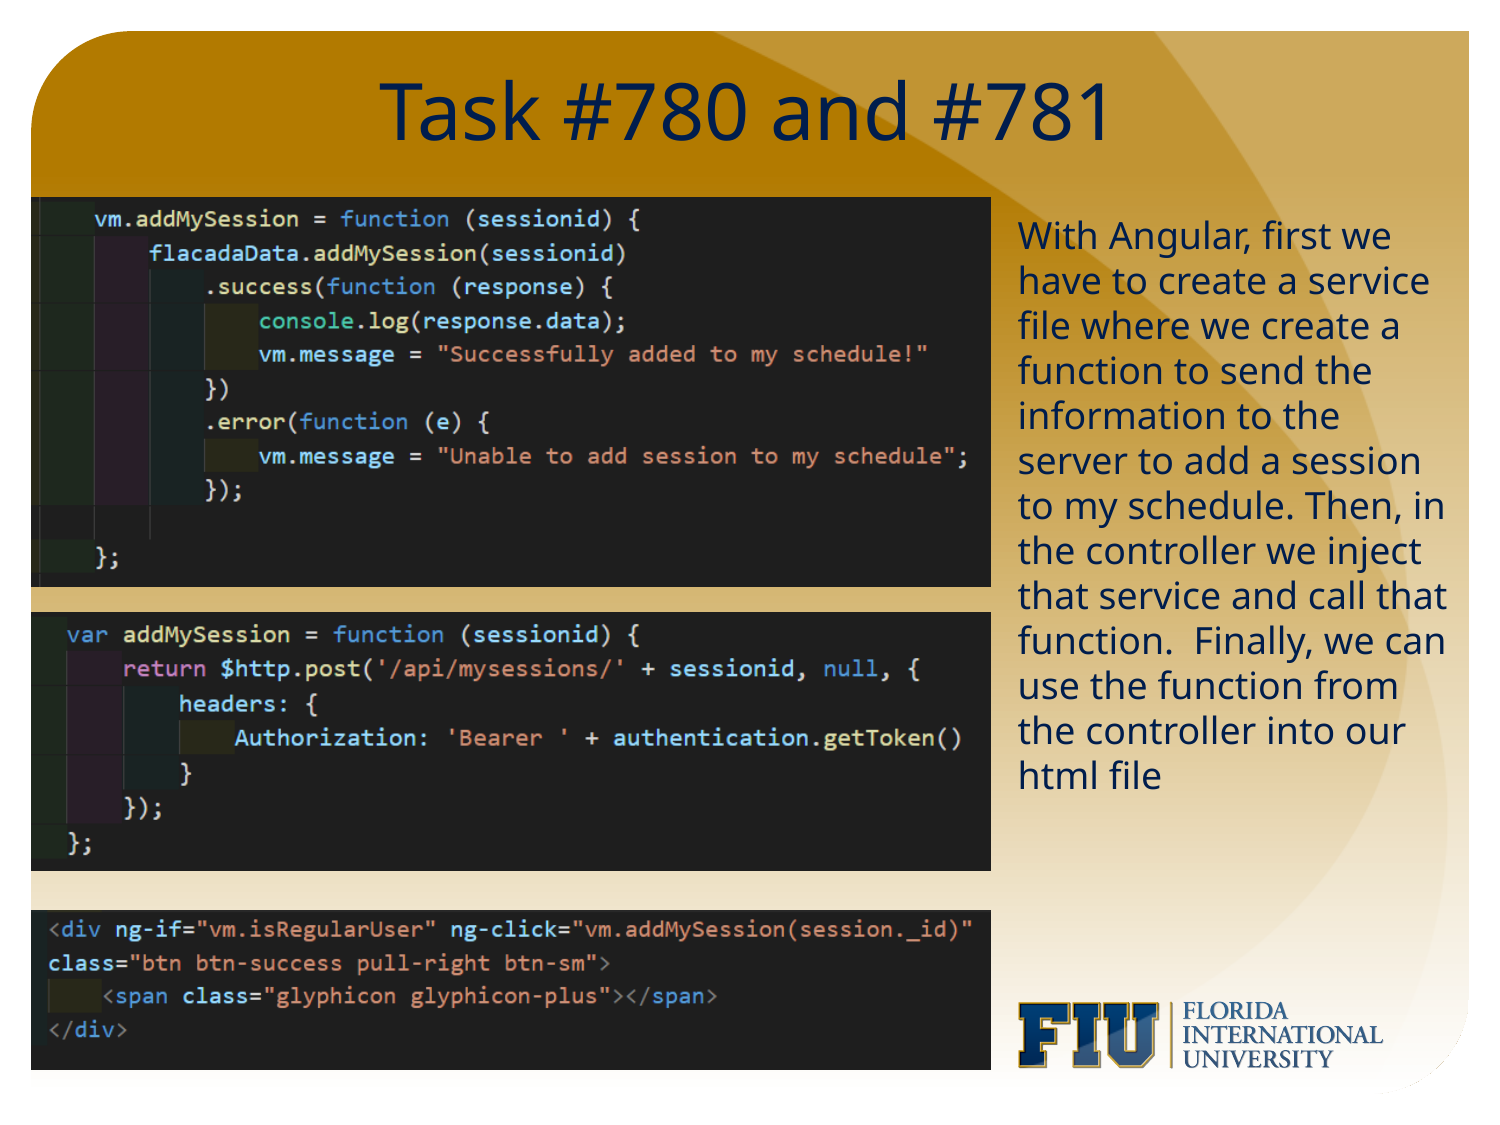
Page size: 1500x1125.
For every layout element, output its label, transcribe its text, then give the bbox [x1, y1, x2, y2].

text_box With Angular, first we have to create a service file where we create a function to send the information to the server to add a session to my schedule. Then, in the controller we inject that service and call that function. Finally, we can use the function from the controller into our html file [1002, 197, 1468, 815]
title Task #780 and #781 [127, 0, 1372, 172]
picture [24, 30, 1473, 1094]
